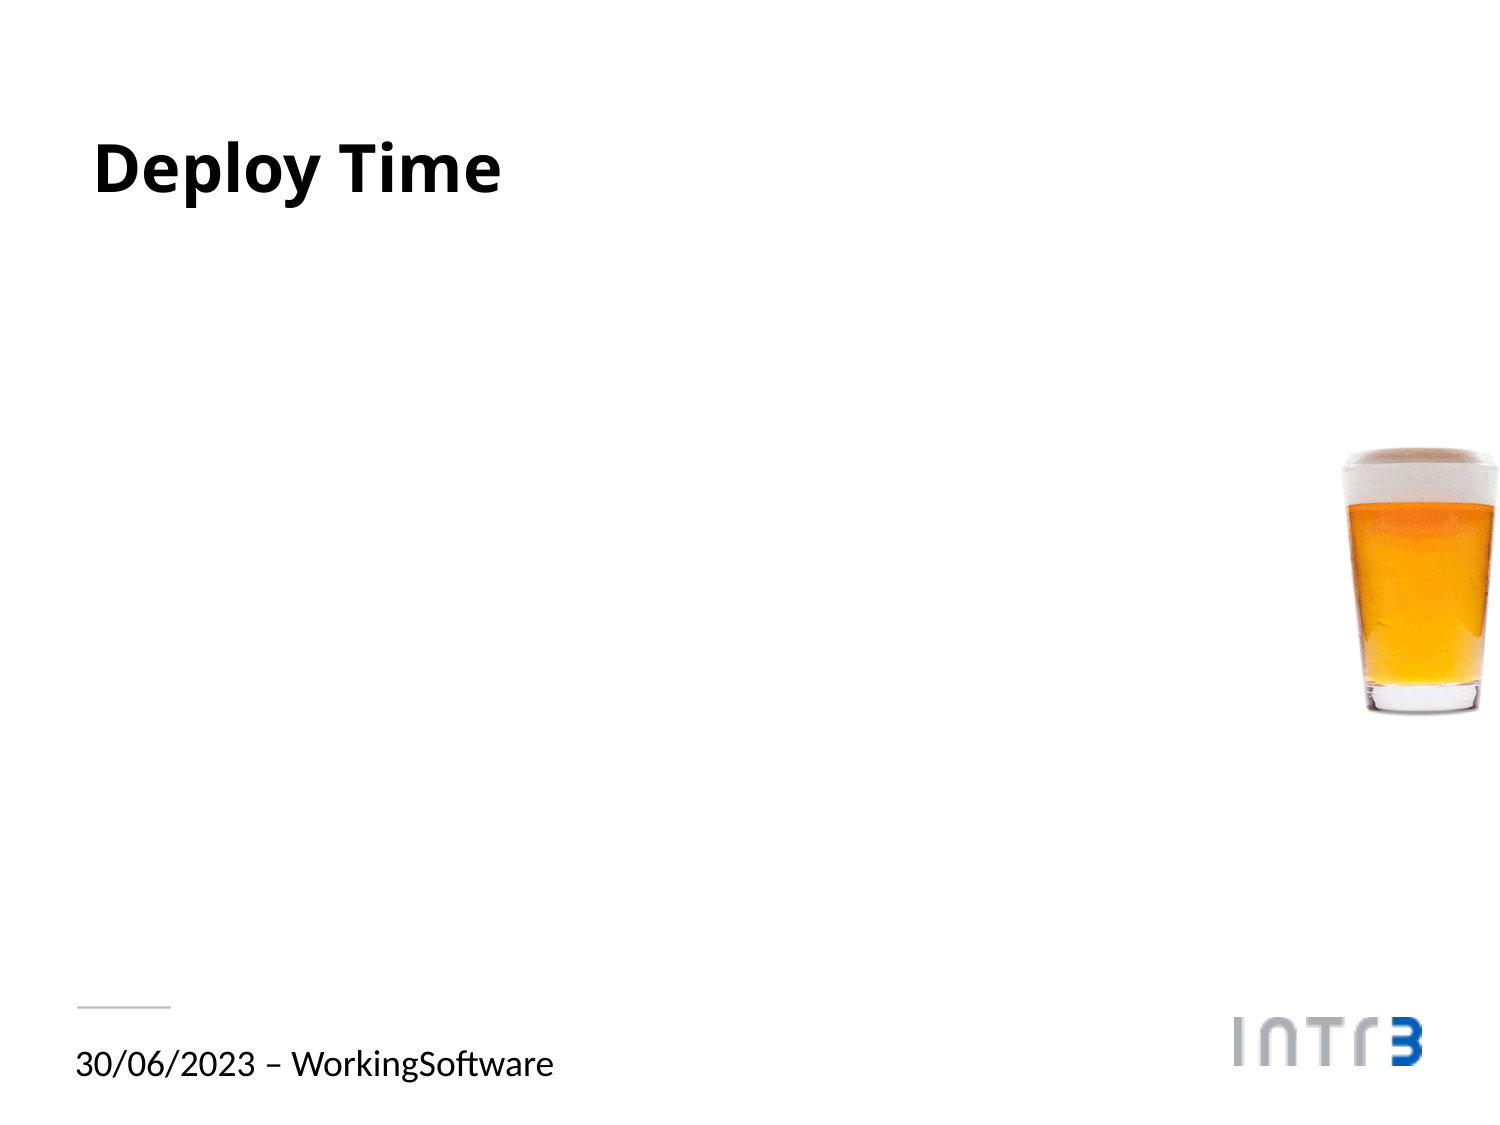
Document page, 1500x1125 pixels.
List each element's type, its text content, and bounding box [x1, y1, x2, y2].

picture [1234, 1017, 1422, 1066]
picture [77, 1005, 171, 1012]
picture [0, 170, 1500, 930]
text_box 30/06/2023 – WorkingSoftware [60, 1031, 1241, 1117]
text_box Deploy Time [77, 127, 1423, 170]
